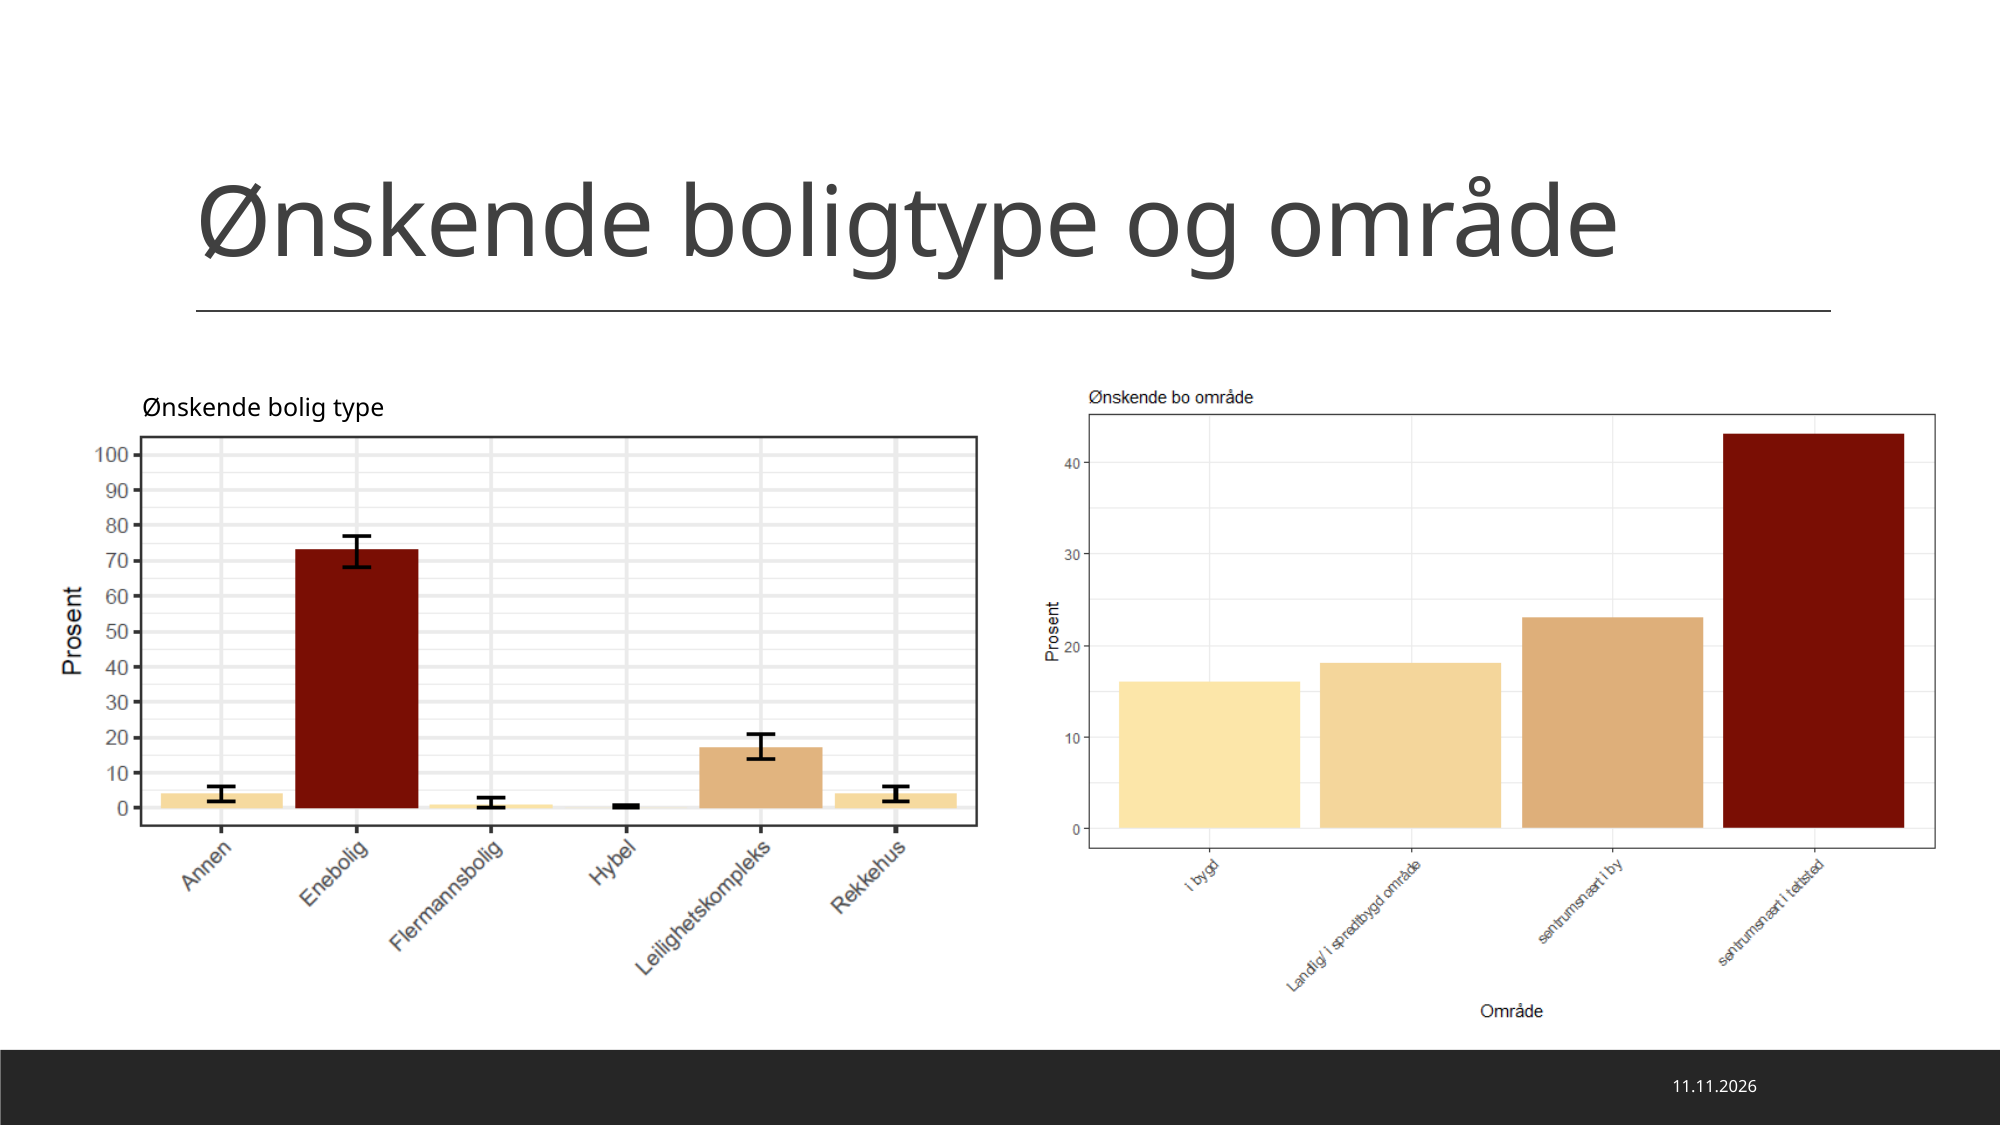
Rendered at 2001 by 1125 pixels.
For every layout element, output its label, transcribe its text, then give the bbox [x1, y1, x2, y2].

text_box Ønskende bolig type [127, 384, 854, 403]
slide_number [1348, 1057, 1773, 1118]
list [32, 406, 989, 990]
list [1034, 380, 1944, 1030]
title Ønskende boligtype og område [180, 47, 1830, 285]
